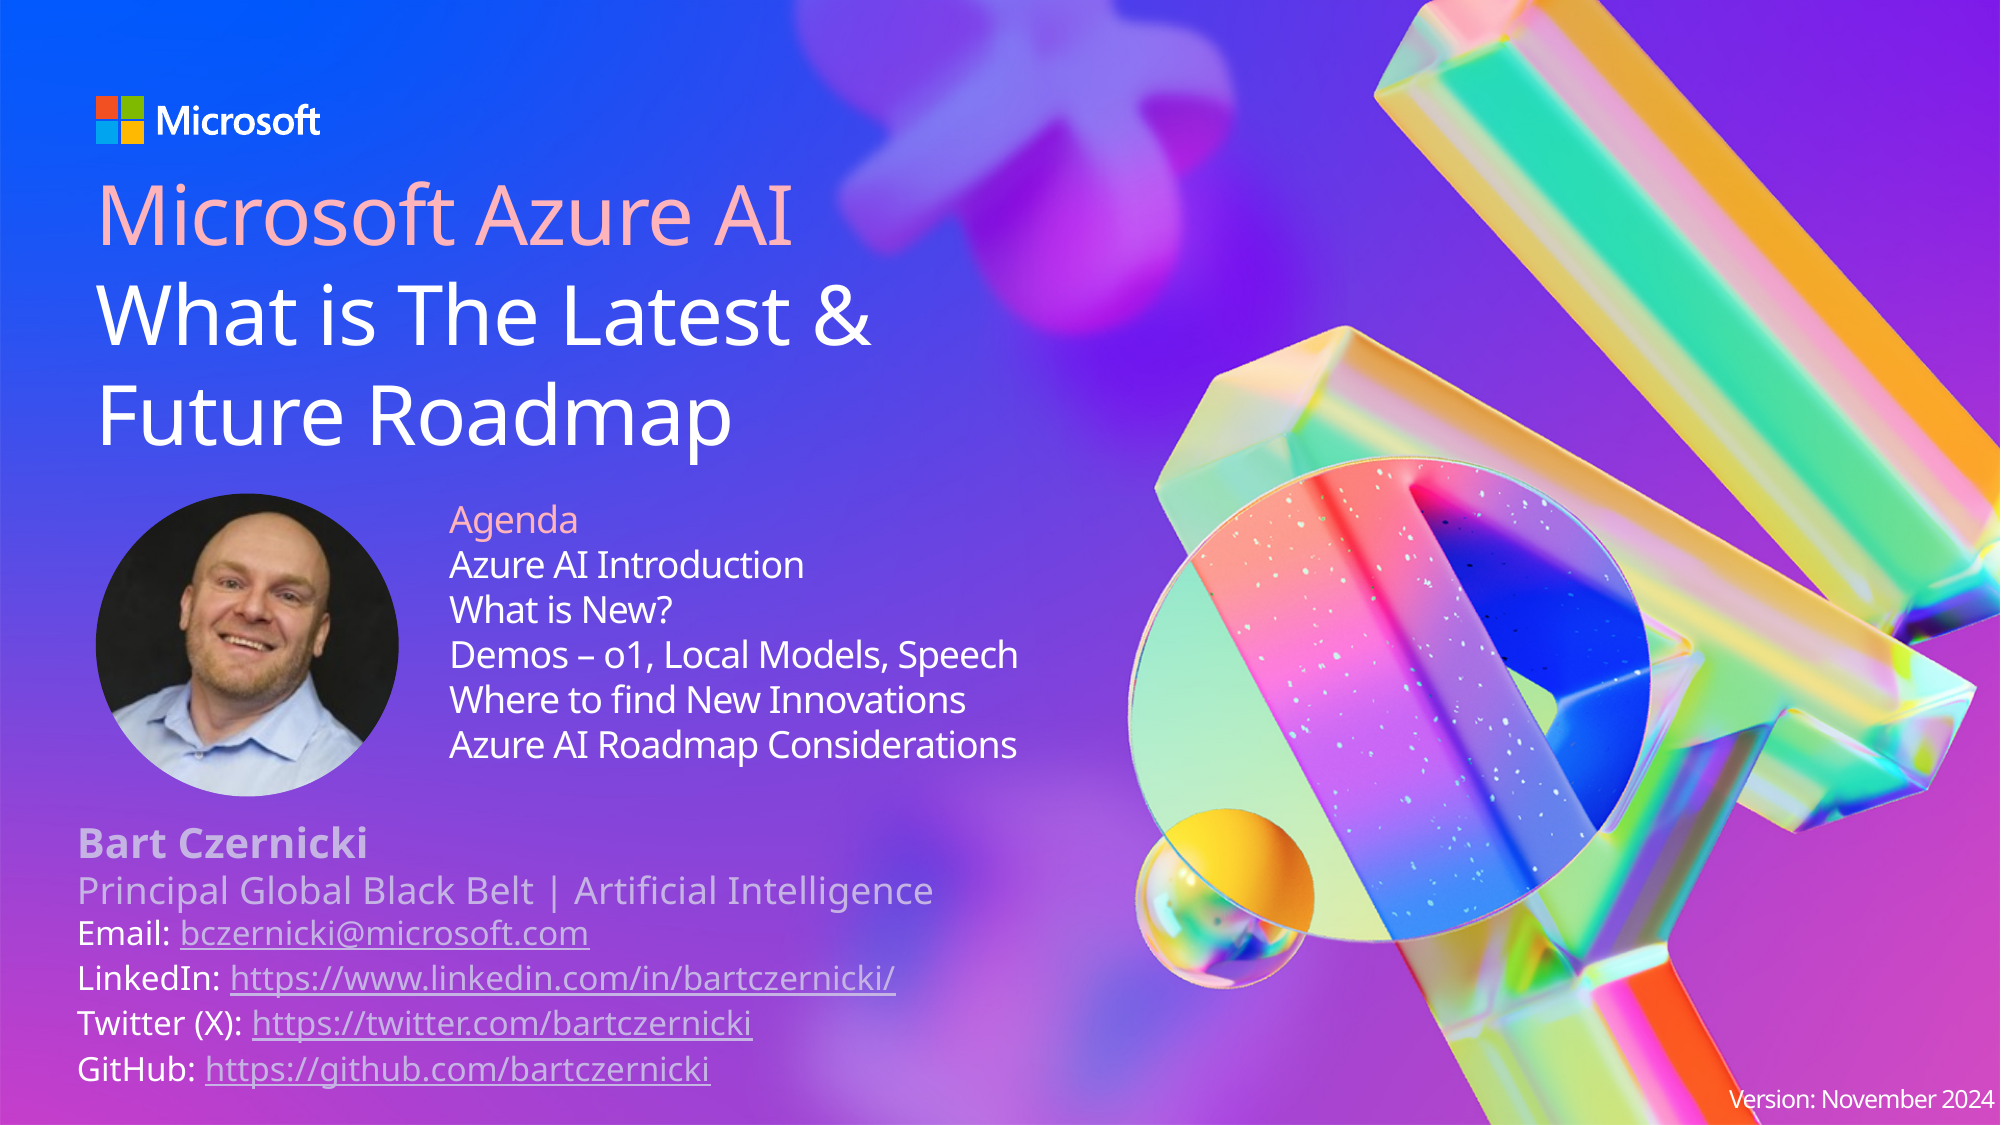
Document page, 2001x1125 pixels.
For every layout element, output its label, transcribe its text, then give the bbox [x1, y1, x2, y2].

text_box Bart Czernicki Principal Global Black Belt | Artificial Intelligence Email: bczernicki@microsoft.com LinkedIn: https://www.linkedin.com/in/bartczernicki/ Twitter (X): https://twitter.com/bartczernicki GitHub: https://github.com/bartczernicki [62, 809, 1180, 1101]
title Microsoft Azure AI What is The Latest & Future Roadmap [95, 158, 1146, 563]
text_box Version: November 2024 [1729, 1083, 2000, 1125]
text_box Agenda Azure AI Introduction What is New? Demos – o1, Local Models, Speech Where to find New Innovations Azure AI Roadmap Considerations [449, 496, 1500, 867]
picture [0, 0, 2000, 1125]
